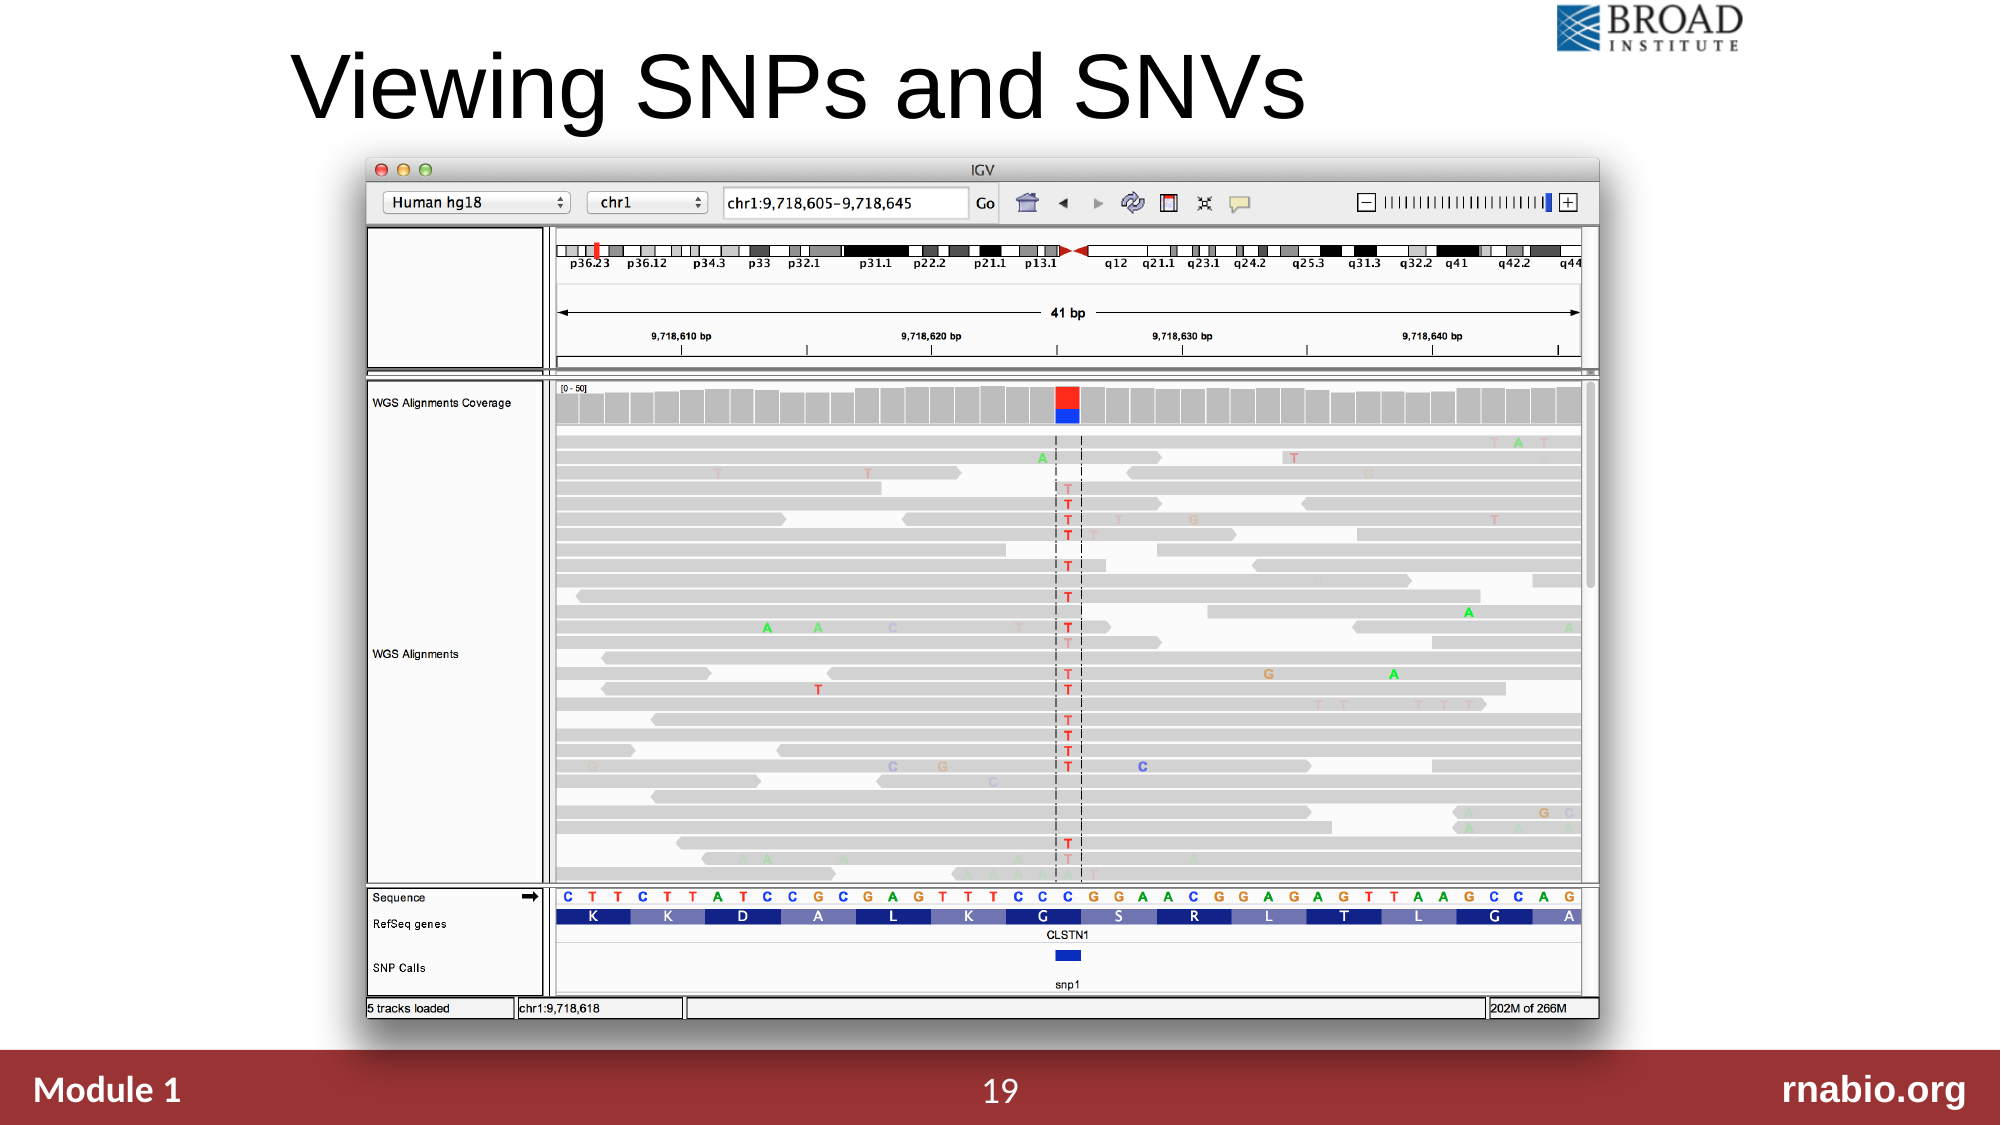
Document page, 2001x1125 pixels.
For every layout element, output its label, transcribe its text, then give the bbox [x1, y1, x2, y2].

picture [303, 119, 1662, 1106]
picture [1555, 0, 1747, 57]
title Viewing SNPs and SNVs [275, 0, 1725, 183]
